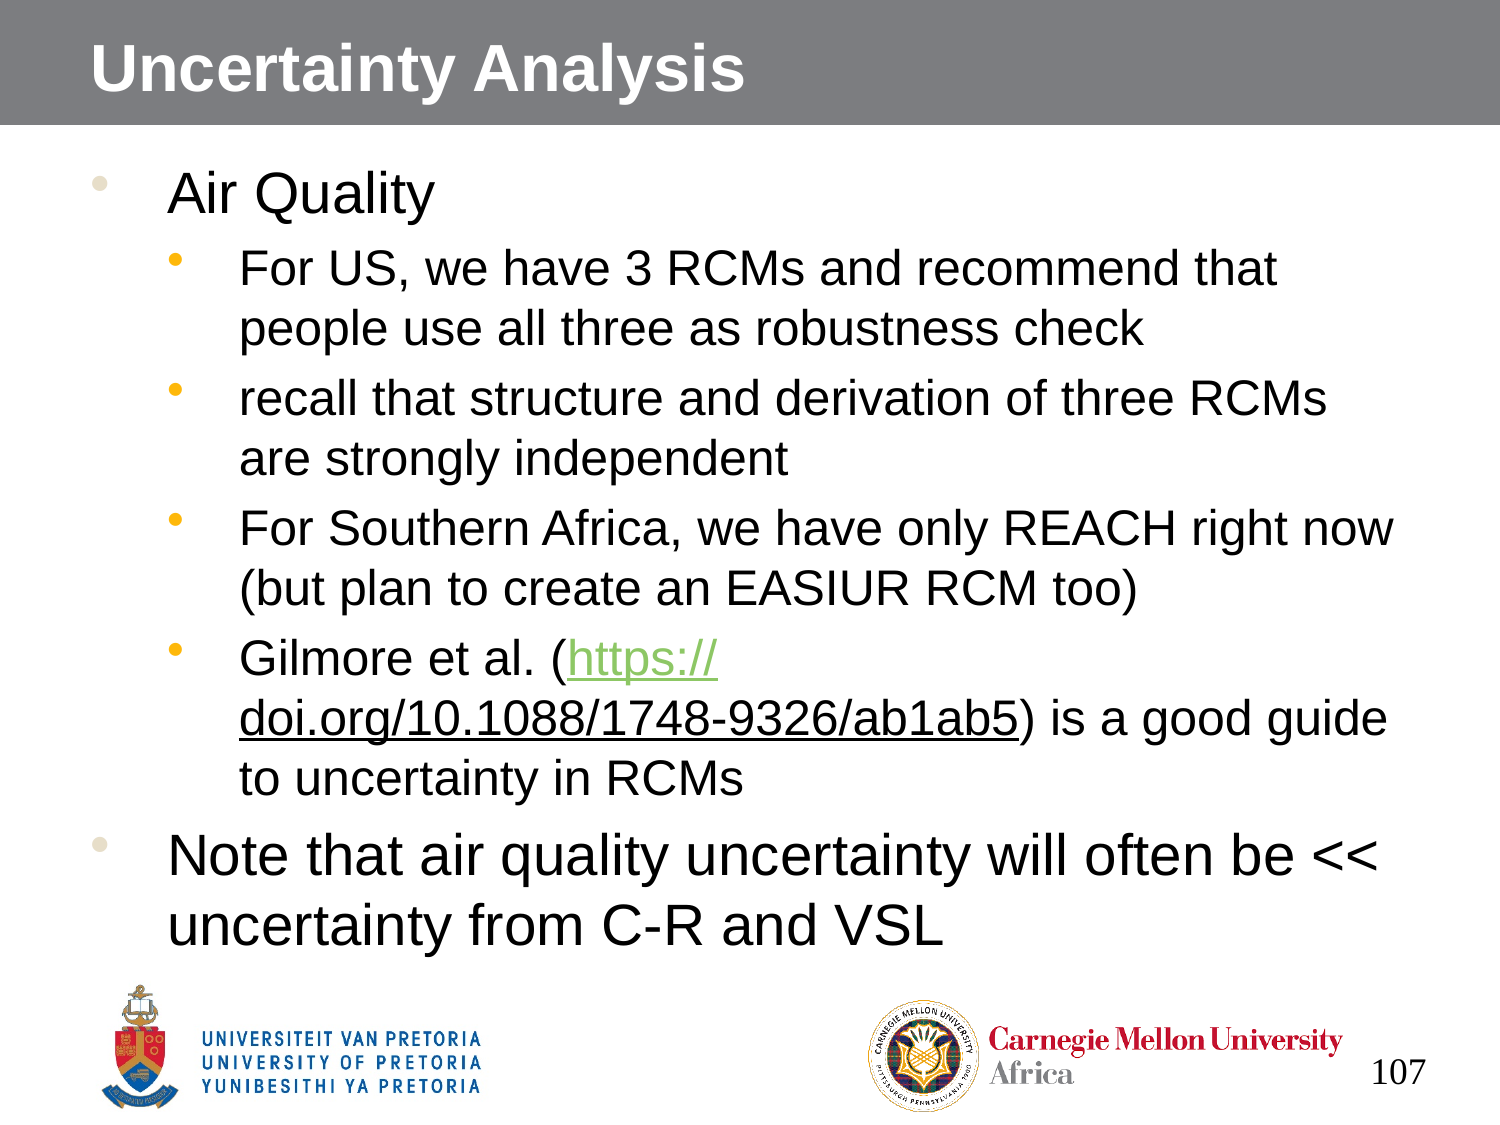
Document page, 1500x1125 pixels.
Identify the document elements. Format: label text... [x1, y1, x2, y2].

picture [92, 980, 495, 1112]
title Uncertainty Analysis [75, 12, 1425, 113]
picture [868, 1000, 979, 1112]
picture [989, 1026, 1343, 1084]
list Air Quality For US, we have 3 RCMs and recommend that people use all three as robustness check recall that structure and derivation of three RCMs are strongly independent For Southern Africa, we have only REACH right now (but plan to create an EASIUR RCM too) Gilmore et al. (https://doi.org/10.1088/1748-9326/ab1ab5) is a good guide to uncertainty in RCMs Note that air quality uncertainty will often be << uncertainty from C-R and VSL [75, 147, 1425, 965]
